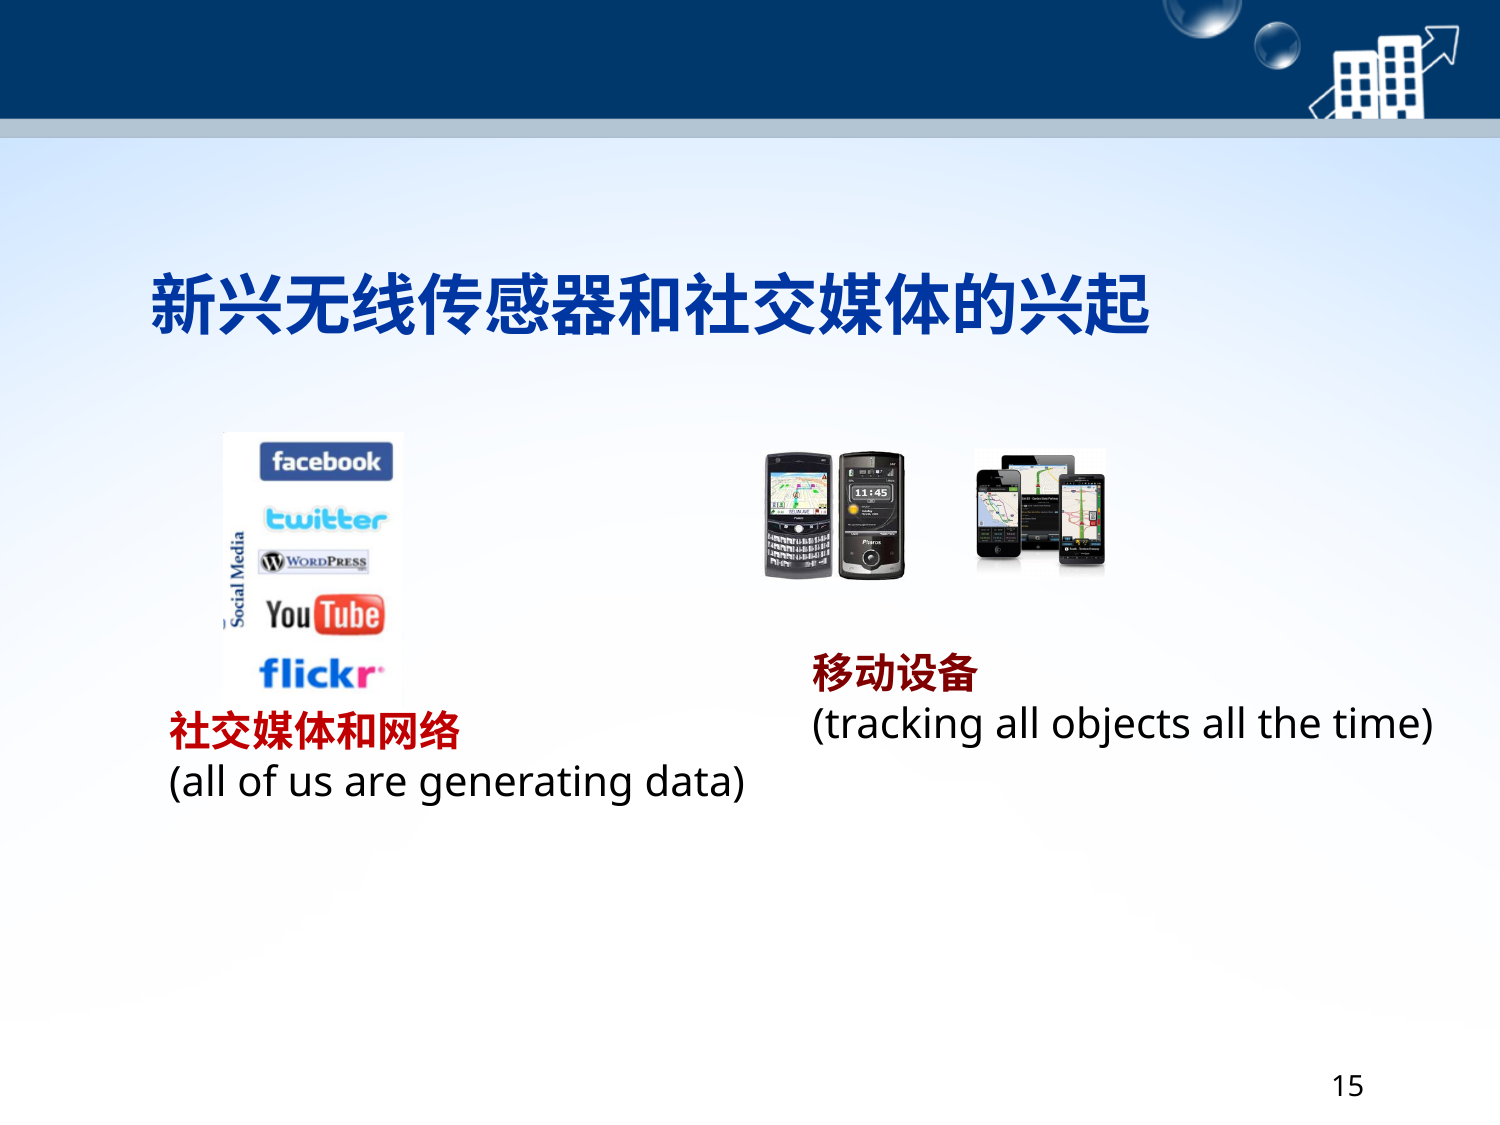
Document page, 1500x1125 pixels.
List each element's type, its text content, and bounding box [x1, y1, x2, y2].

slide_number 15 [1217, 1059, 1380, 1120]
picture [0, 0, 1500, 1125]
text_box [761, 448, 1485, 757]
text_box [123, 432, 792, 815]
title 新兴无线传感器和社交媒体的兴起 [135, 255, 1271, 374]
